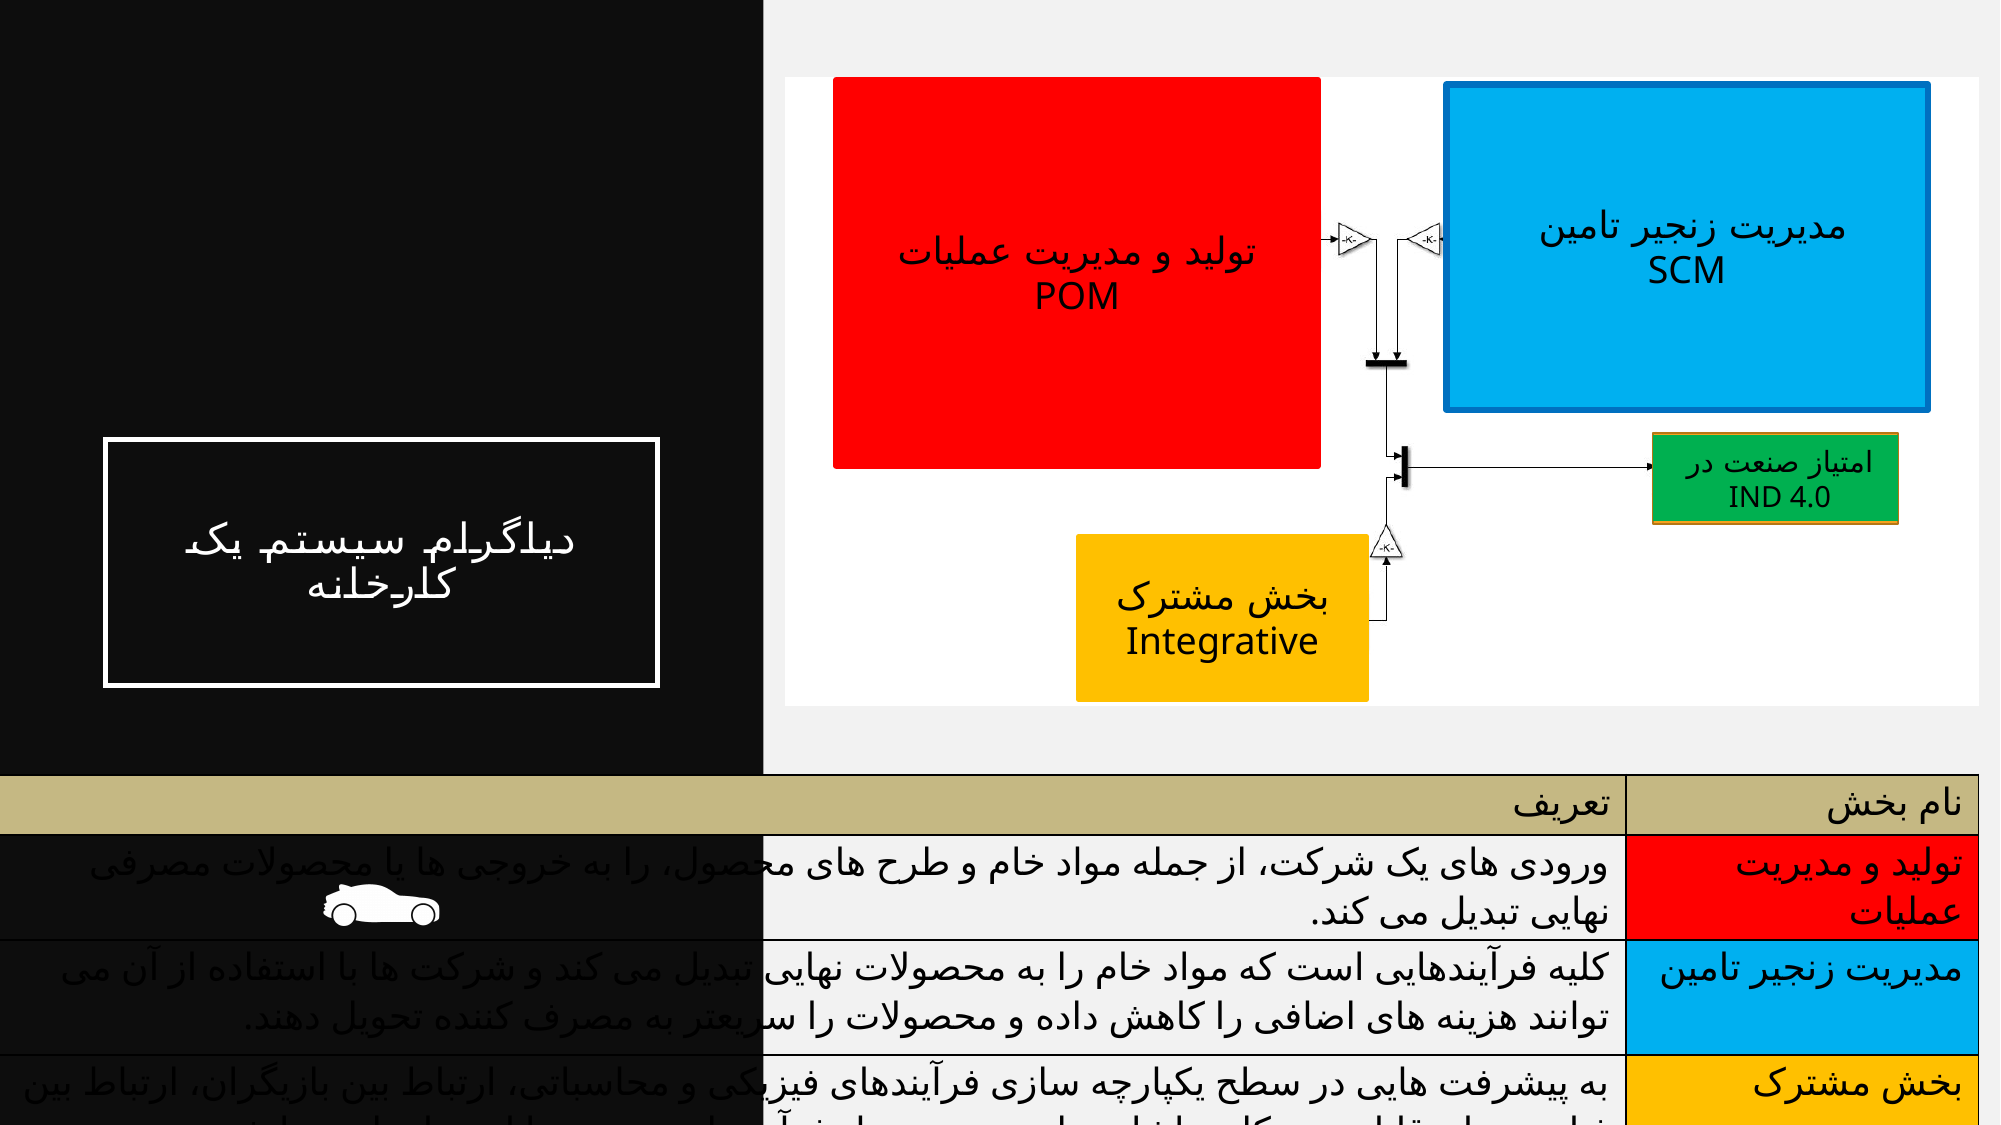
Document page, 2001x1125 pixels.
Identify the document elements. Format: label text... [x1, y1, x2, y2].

text_box [764, 0, 2000, 1125]
table_header نام بخش [1627, 776, 1978, 834]
table_header تعریف [0, 776, 1625, 834]
title دیاگرام سیستم یک کارخانه [103, 437, 660, 688]
table_cell به پیشرفت هایی در سطح یکپارچه سازی فرآیندهای فیزیکی و محاسباتی، ارتباط بین بازیگران، ارتباط بین فناوری ها و قابلیت همکاری اشاره دارد. نحوه تبدیل فرآیندها و سیستم‌ها از سیلوهای جدا شده به اکوسیستم‌های کاملاً متصل که از دامنه‌های SCM و POM باقی‌مانده پشتیبانی می‌کنند را شناسایی می‌کند. [0, 1056, 1625, 1125]
table_cell مدیریت زنجیر تامین [1627, 941, 1978, 1054]
table_cell کلیه فرآیندهایی است که مواد خام را به محصولات نهایی تبدیل می کند و شرکت ها با استفاده از آن می توانند هزینه های اضافی را کاهش داده و محصولات را سریعتر به مصرف کننده تحویل دهند. [0, 941, 1625, 1054]
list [784, 77, 1979, 706]
table_cell تولید و مدیریت عملیات [1627, 836, 1978, 939]
table_cell ورودی های یک شرکت، از جمله مواد خام و طرح های محصول، را به خروجی ها یا محصولات مصرفی نهایی تبدیل می کند. [0, 836, 1625, 939]
text_box [0, 0, 764, 774]
table_cell بخش مشترک [1627, 1056, 1978, 1125]
